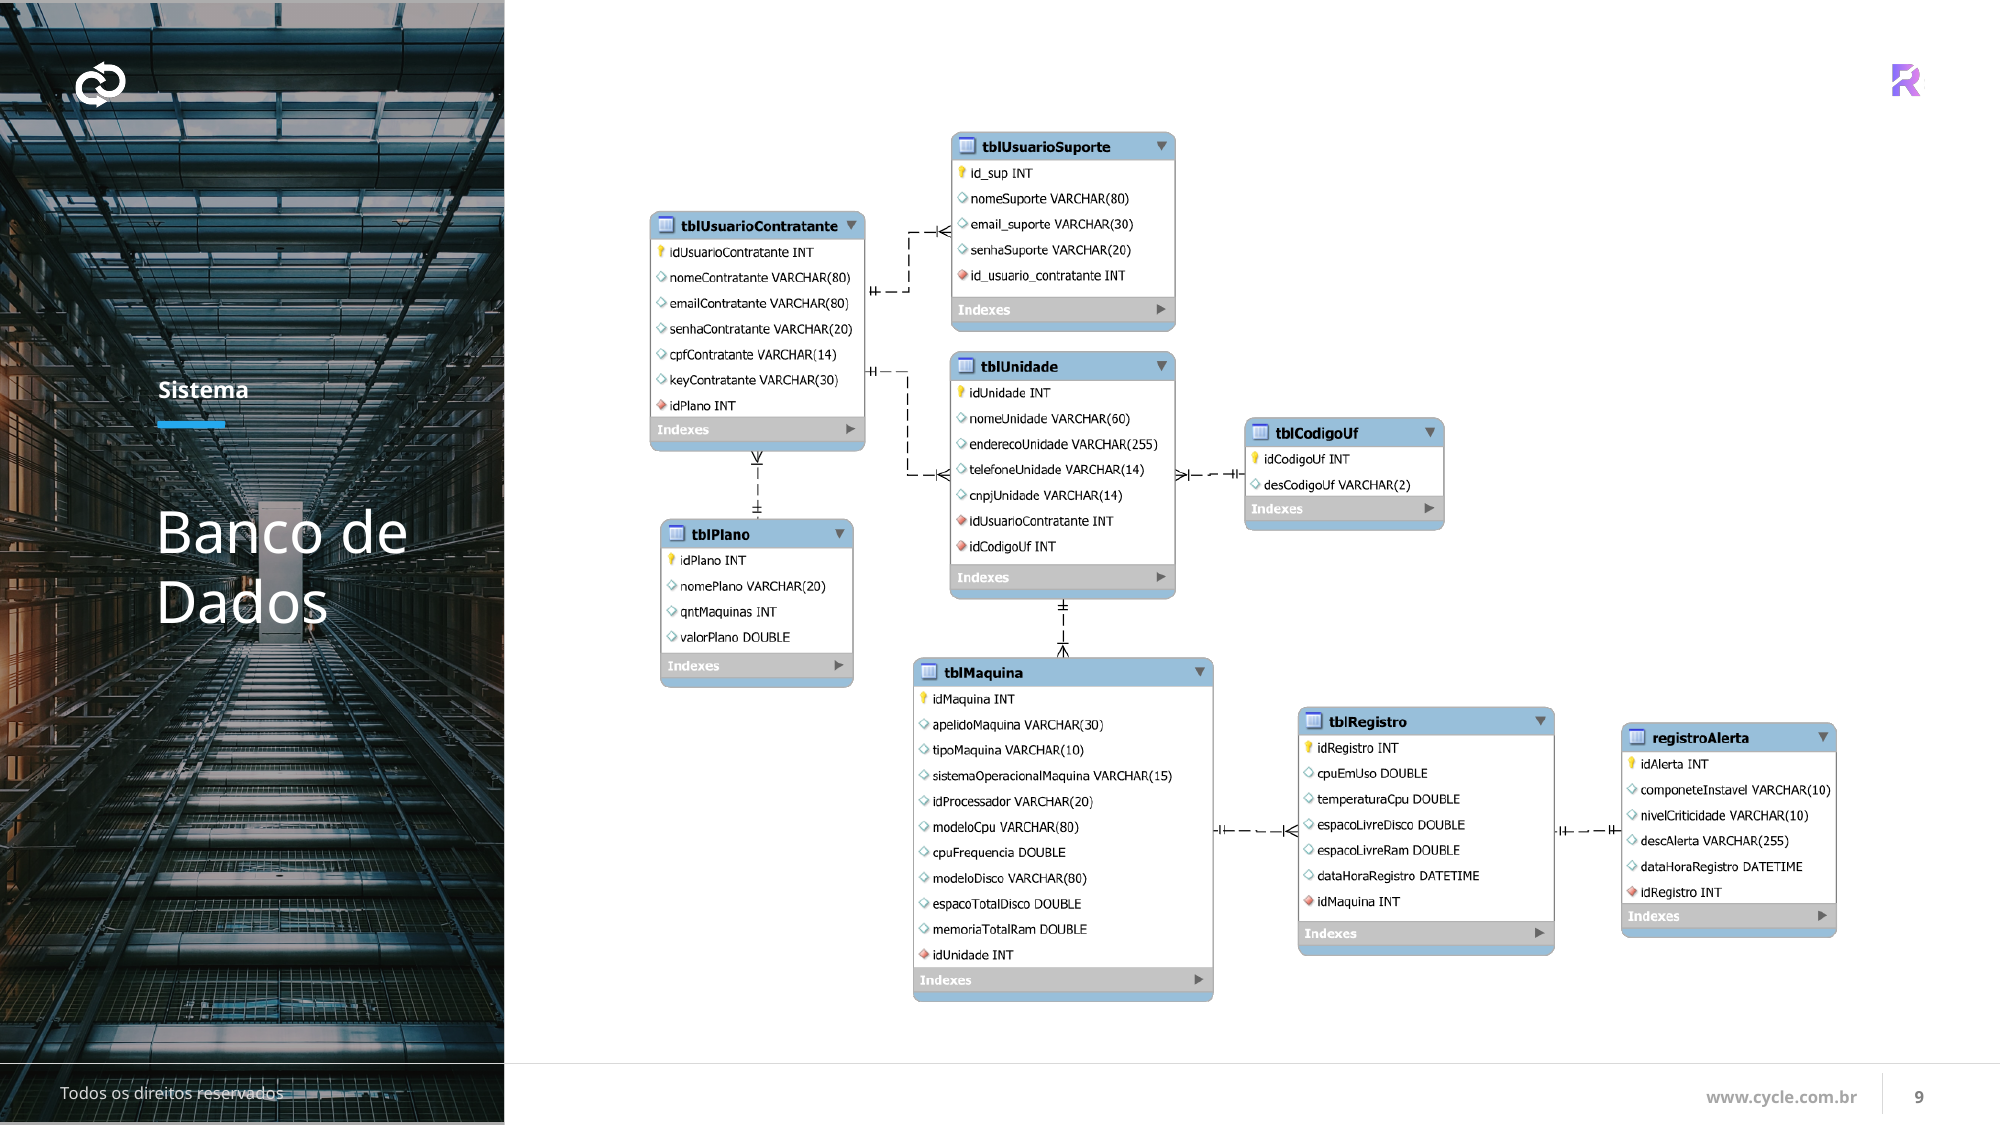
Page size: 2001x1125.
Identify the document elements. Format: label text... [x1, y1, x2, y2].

picture [630, 112, 1857, 1020]
text_box 9 [1899, 1071, 1945, 1113]
picture [1887, 60, 1925, 109]
text_box www.cycle.com.br [1691, 1071, 1877, 1113]
picture [0, 1064, 504, 1122]
picture [0, 0, 504, 1063]
text_box [0, 1064, 506, 1125]
